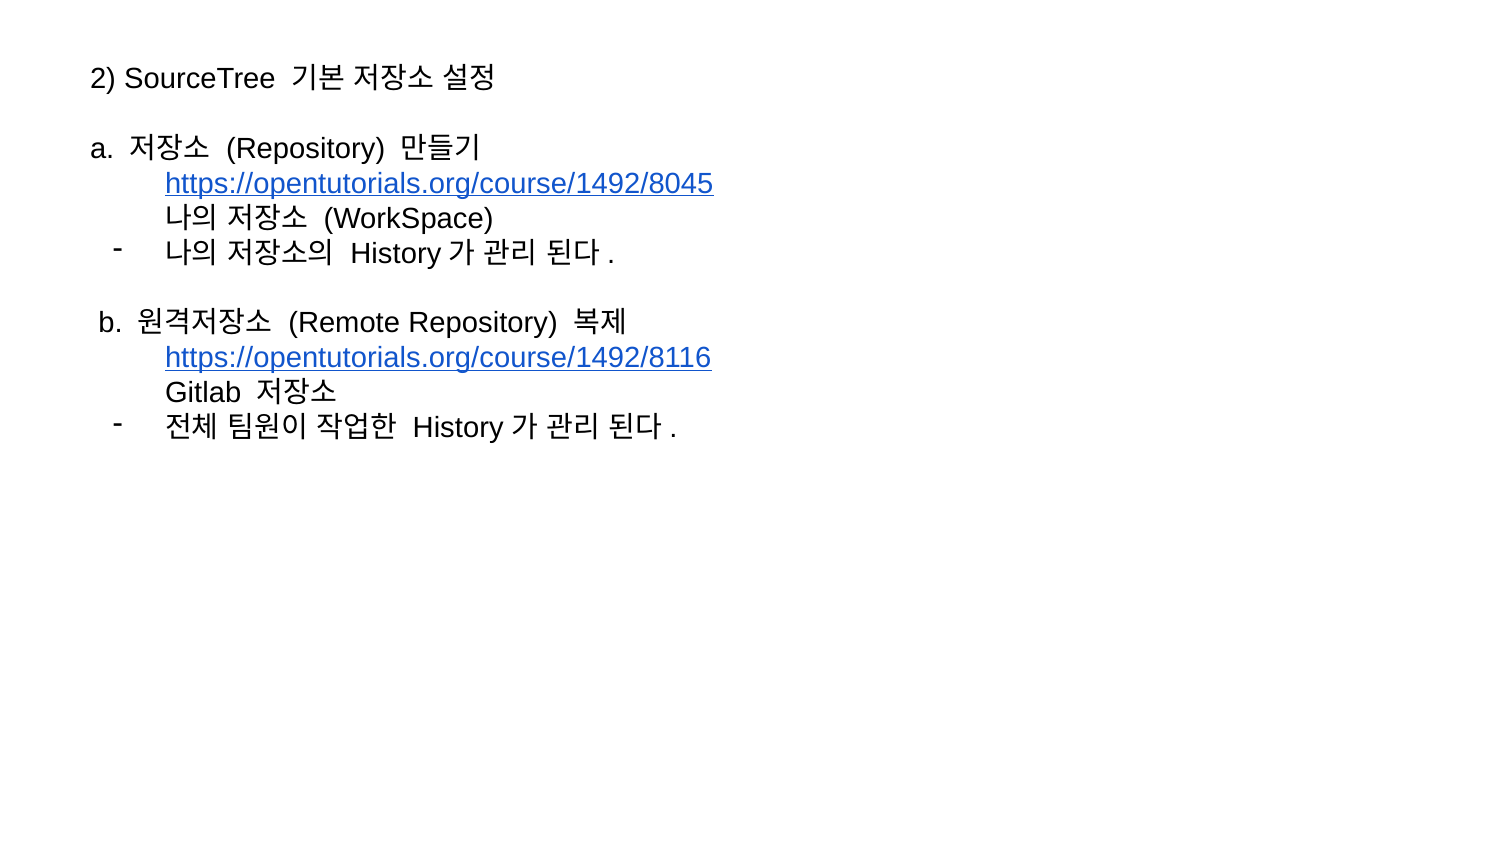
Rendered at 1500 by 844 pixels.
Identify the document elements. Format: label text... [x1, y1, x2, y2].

list 2) SourceTree 기본 저장소 설정 a. 저장소 (Repository) 만들기 https://opentutorials.org/course/1492/8045 나의 저장소 (WorkSpace) 나의 저장소의 History가 관리 된다. b. 원격저장소 (Remote Repository) 복제 https://opentutorials.org/course/1492/8116 Gitlab 저장소 전체 팀원이 작업한 History가 관리 된다. [75, 44, 1425, 656]
